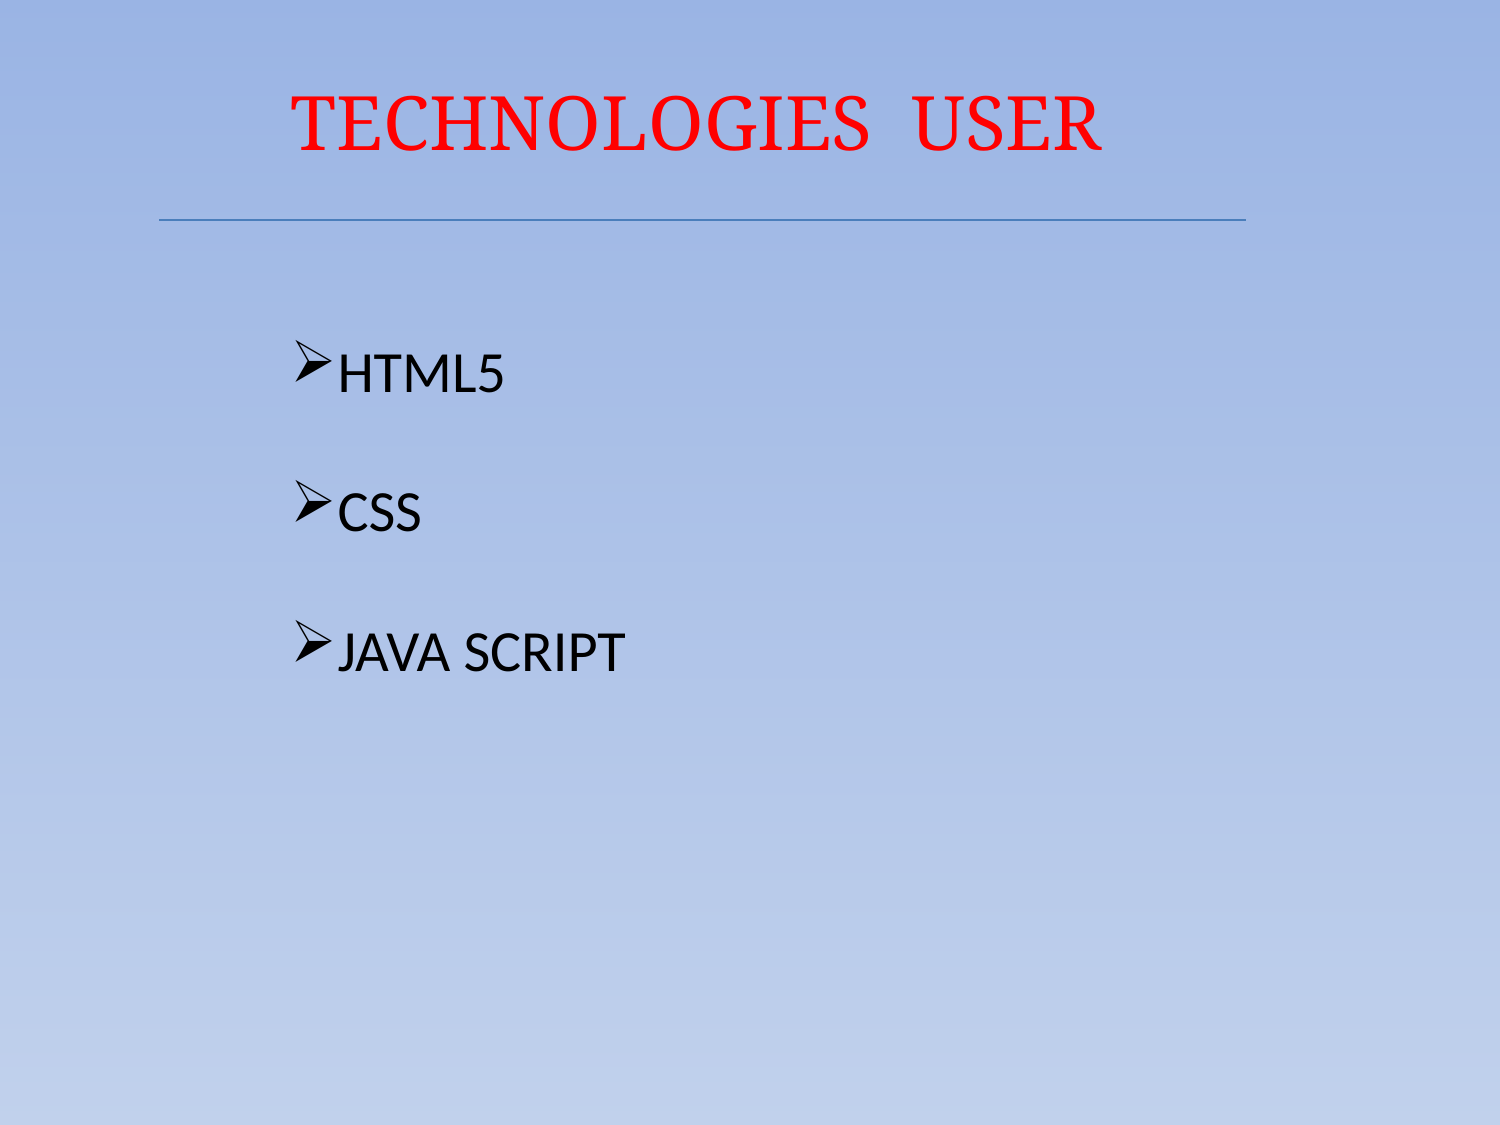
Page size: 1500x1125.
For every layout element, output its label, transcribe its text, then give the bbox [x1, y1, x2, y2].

text_box HTML5 CSS JAVA SCRIPT [275, 326, 1247, 691]
text_box TECHNOLOGIES USER [275, 68, 1304, 174]
